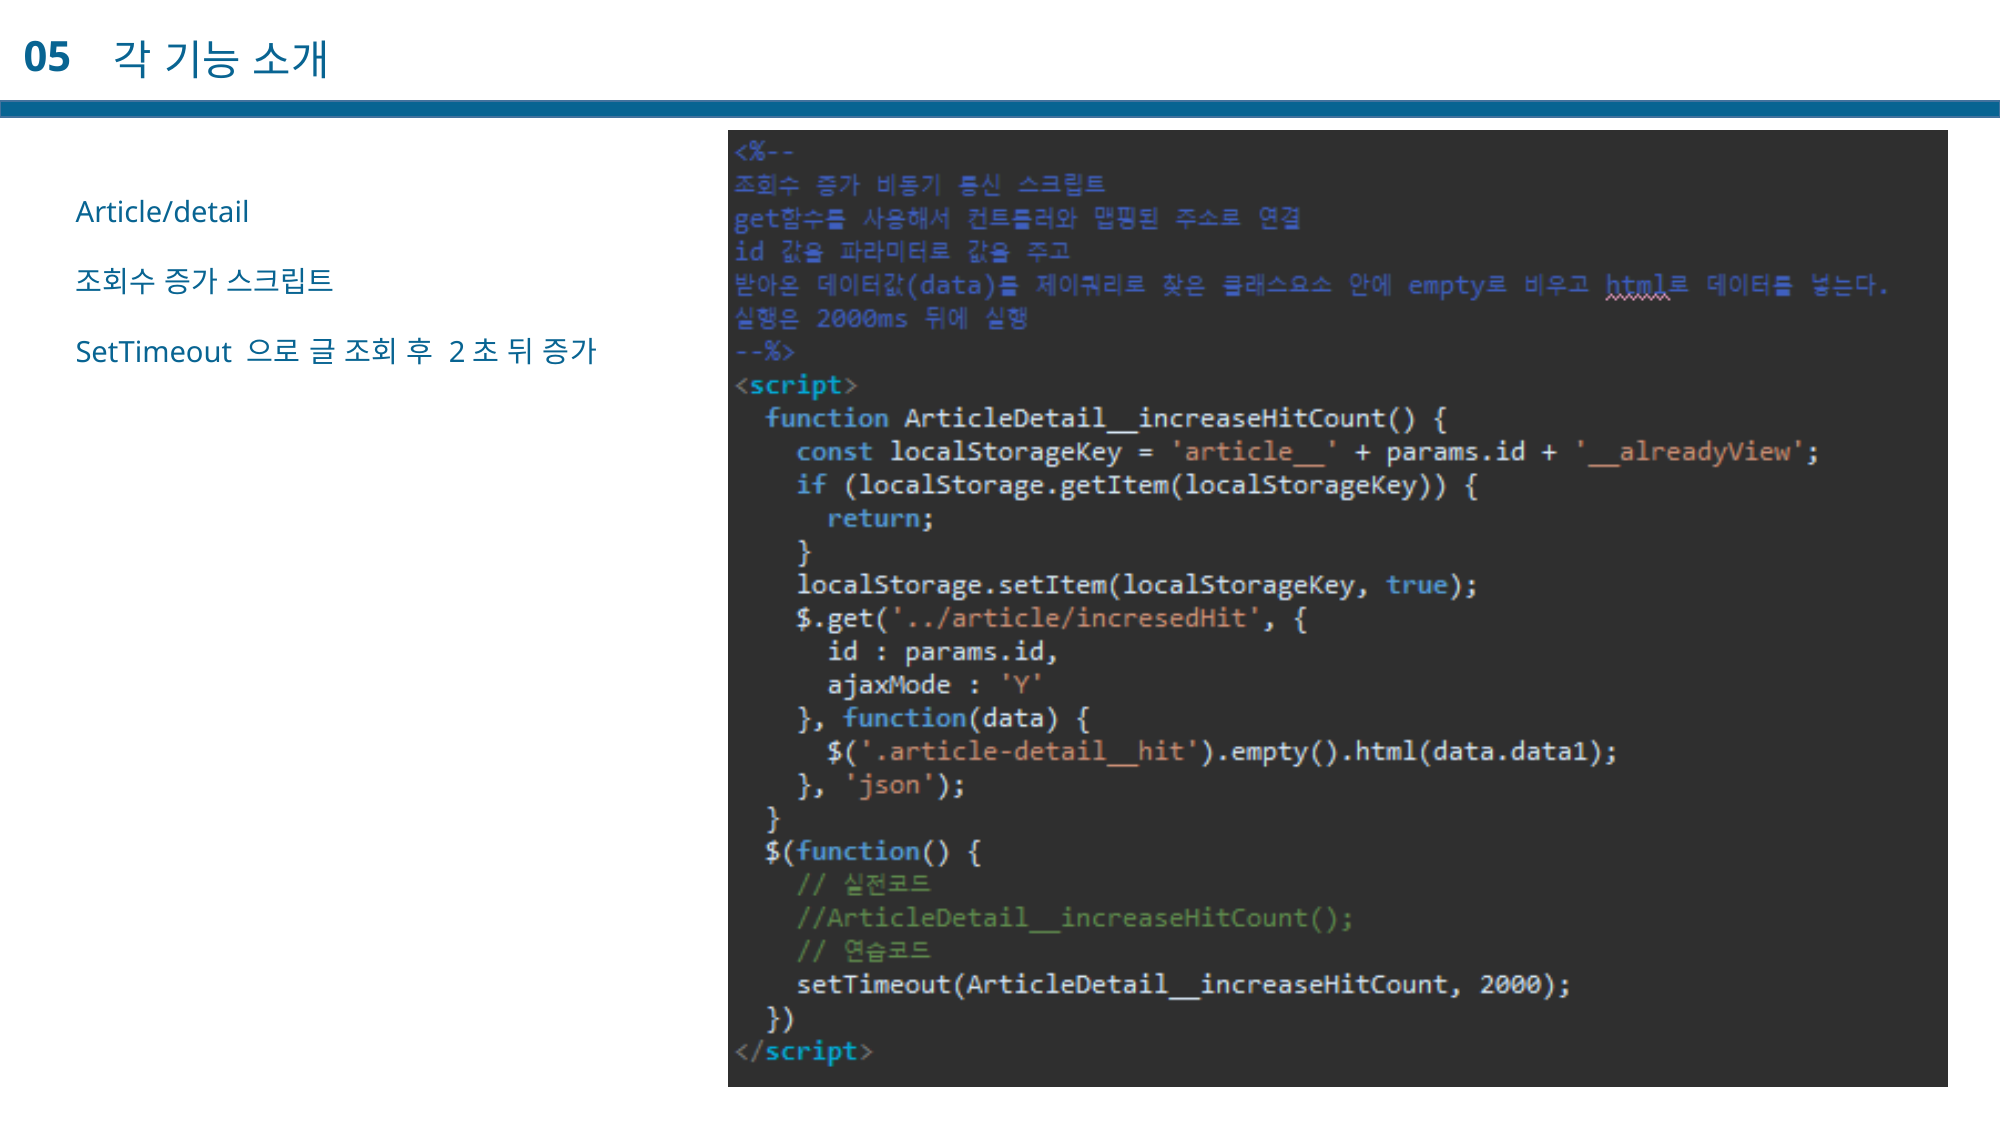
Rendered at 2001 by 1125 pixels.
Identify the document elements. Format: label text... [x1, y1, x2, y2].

text_box 각 기능 소개 [99, 26, 346, 92]
text_box 05 [8, 22, 87, 88]
text_box [0, 100, 2000, 118]
text_box Article/detail 조회수 증가 스크립트 SetTimeout 으로 글 조회 후 2초 뒤 증가 [60, 186, 644, 376]
picture [728, 130, 1948, 1087]
